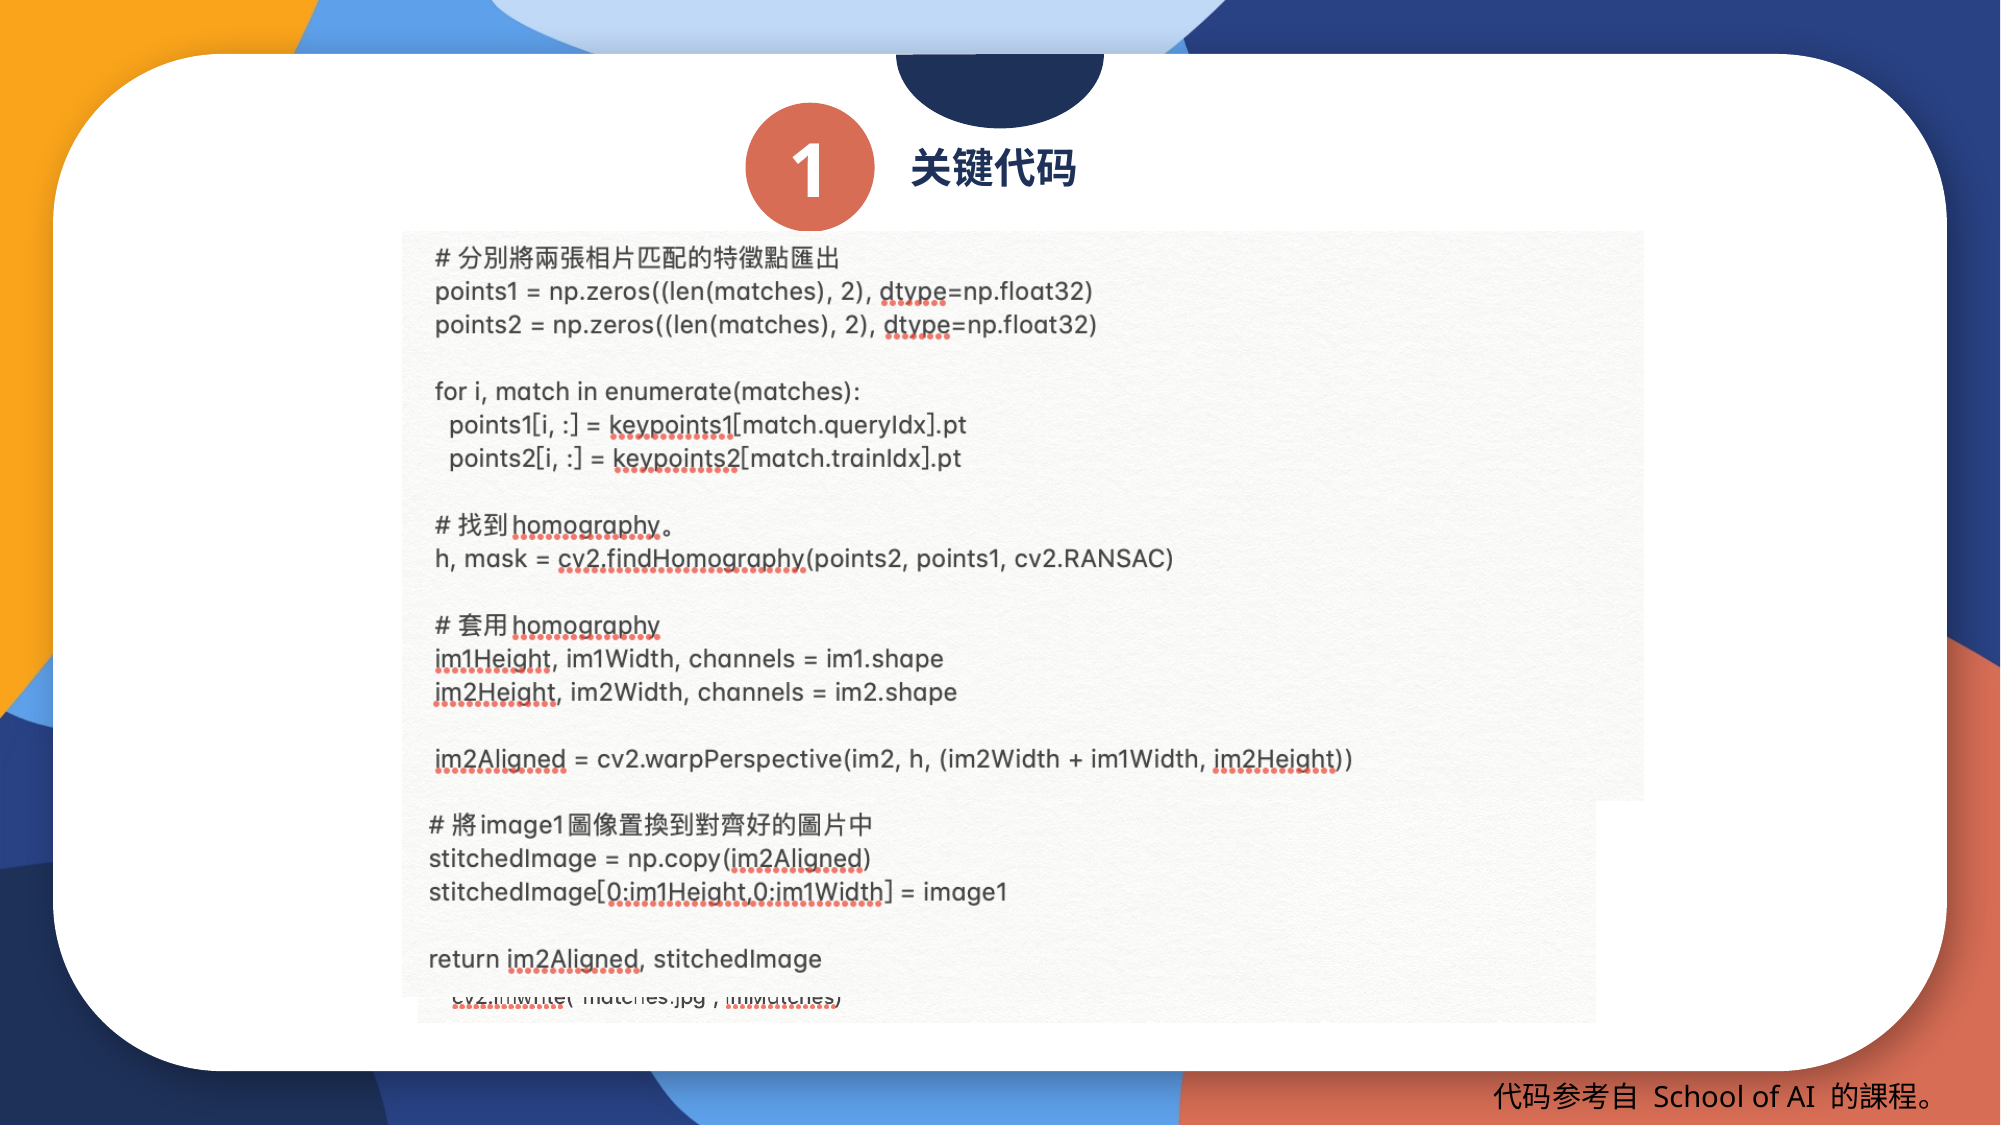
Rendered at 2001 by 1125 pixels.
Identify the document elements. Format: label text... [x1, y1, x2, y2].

text_box 1 [744, 101, 876, 231]
text_box 代码参考自 School of AI 的課程。 [1478, 1071, 2000, 1121]
picture [0, 0, 2001, 1125]
text_box 关键代码 [896, 134, 1179, 200]
text_box [894, 53, 1105, 130]
text_box 本程式參考自 School of AI 的課程。 [51, 52, 1948, 1073]
